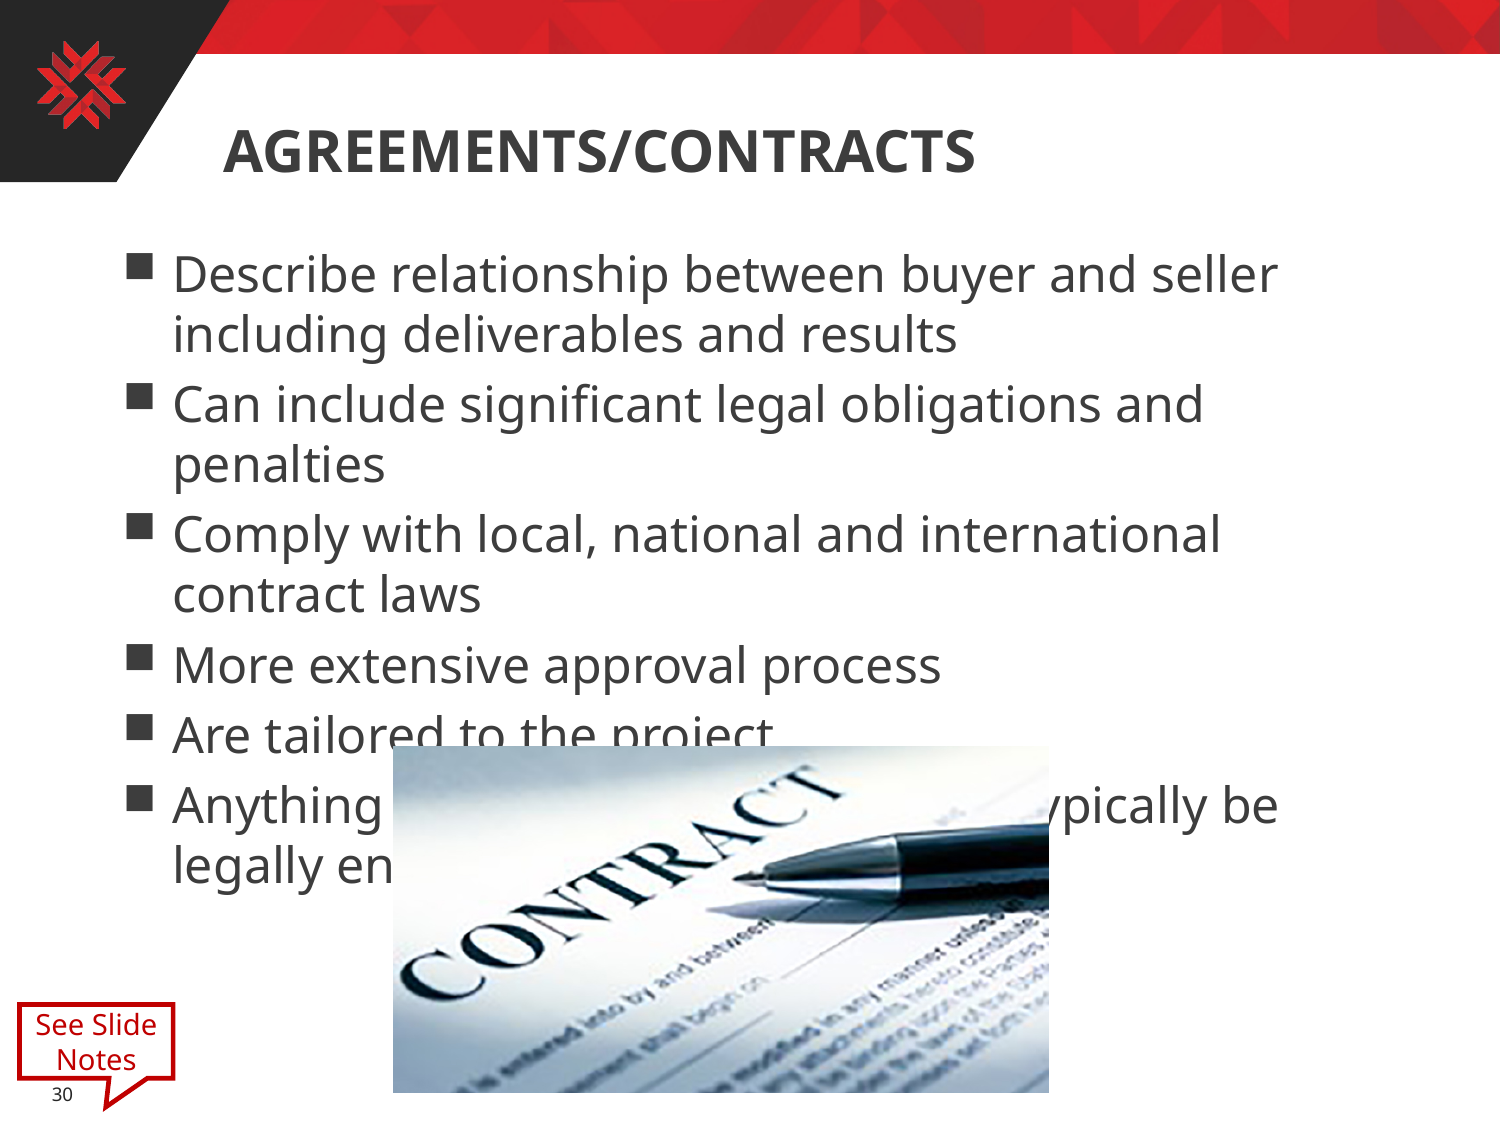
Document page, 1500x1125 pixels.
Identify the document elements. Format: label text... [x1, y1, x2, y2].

picture [37, 41, 132, 129]
slide_number 30 [0, 1065, 126, 1125]
list Describe relationship between buyer and seller including deliverables and results Can include significant legal obligations and penalties Comply with local, national and international contract laws More extensive approval process Are tailored to the project Anything not in the contract cannot typically be legally enforced [106, 234, 1418, 831]
title Agreements/contracts [208, 64, 1497, 193]
text_box See Slide Notes [18, 1003, 175, 1110]
picture [197, 0, 1500, 54]
picture [393, 746, 1049, 1093]
